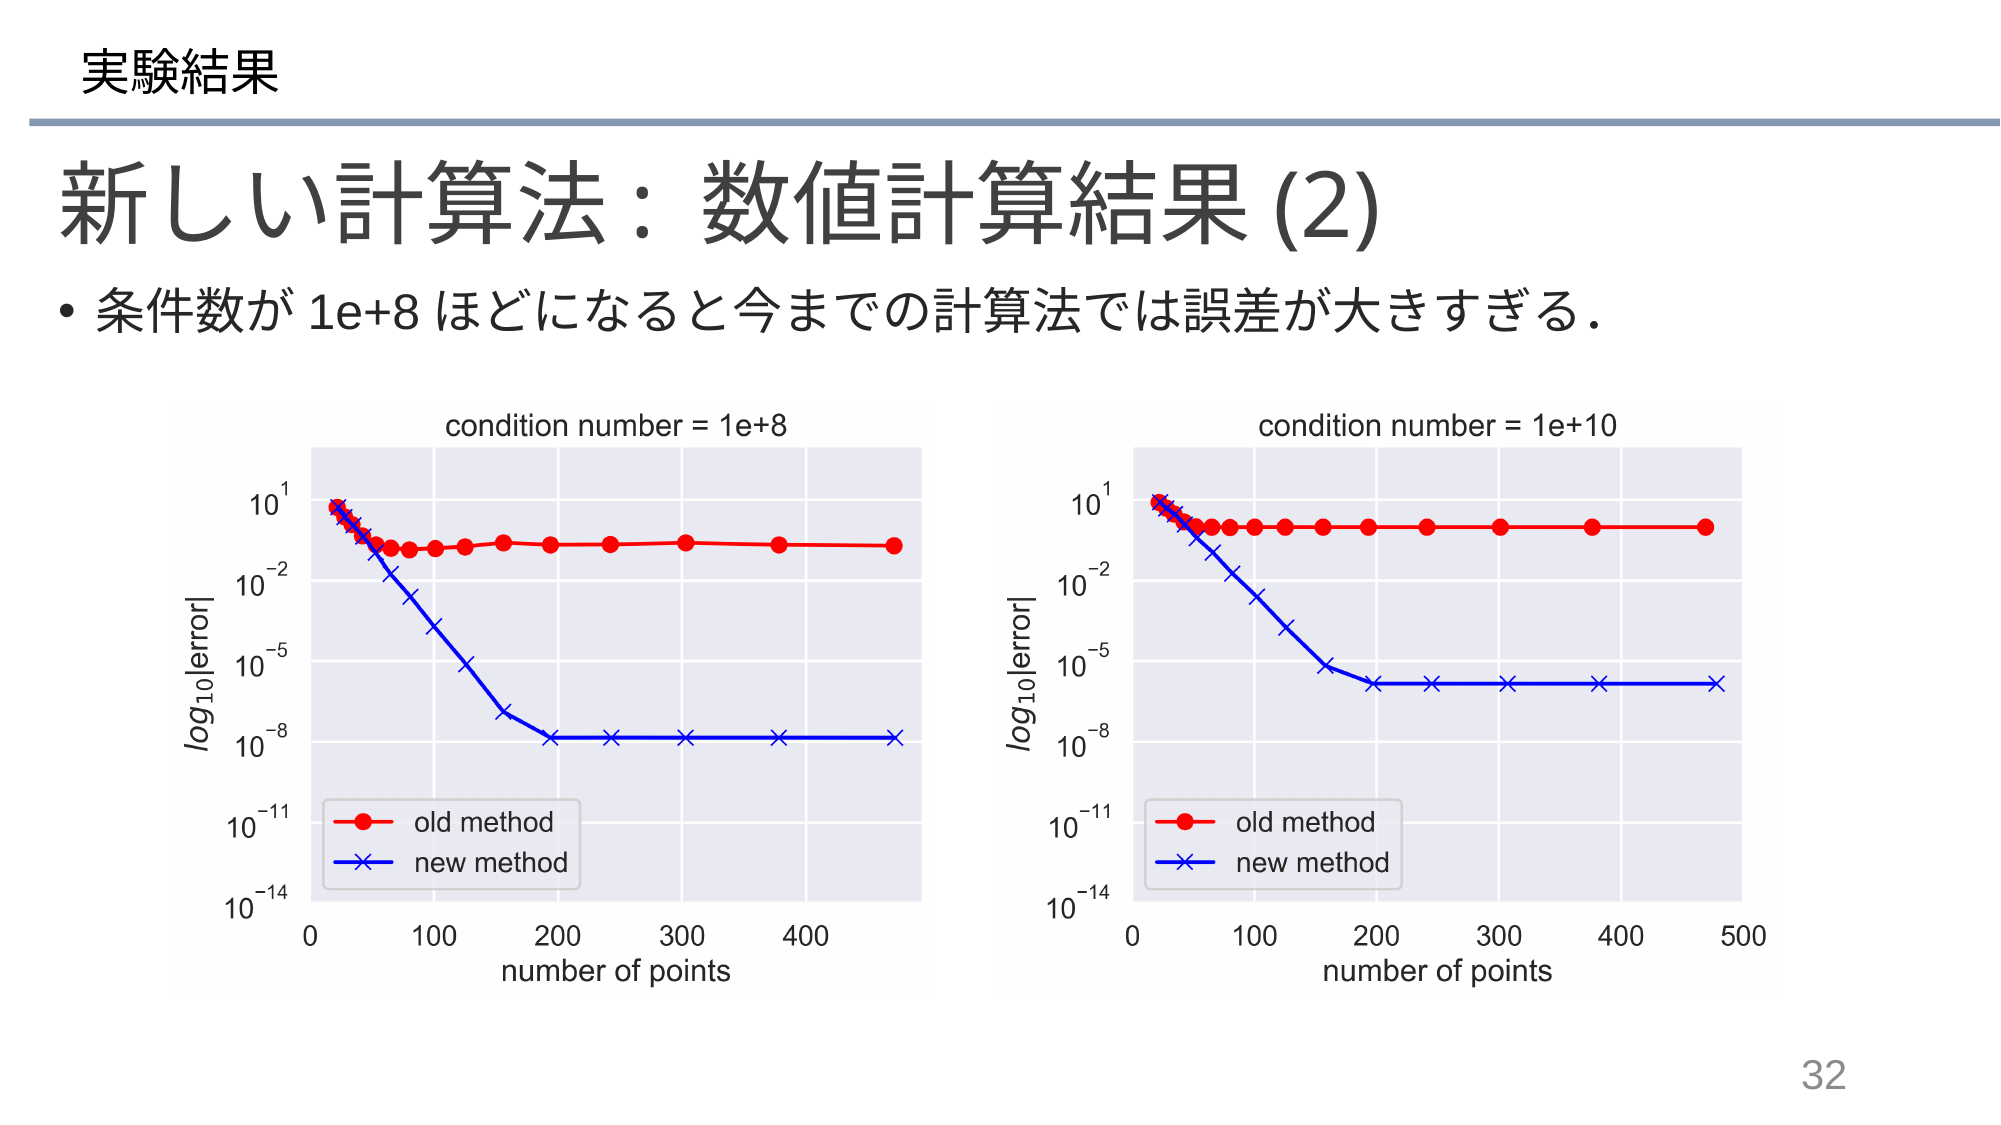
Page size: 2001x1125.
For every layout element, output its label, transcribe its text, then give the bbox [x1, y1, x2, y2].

picture [993, 401, 1779, 999]
slide_number 32 [1412, 1042, 1863, 1103]
list 条件数が1e+8ほどになると今までの計算法では誤差が大きすぎる． [43, 279, 1948, 1043]
list 新しい計算法: 数値計算結果(2) [43, 150, 1948, 272]
title 実験結果 [65, 29, 1971, 119]
picture [171, 401, 935, 999]
